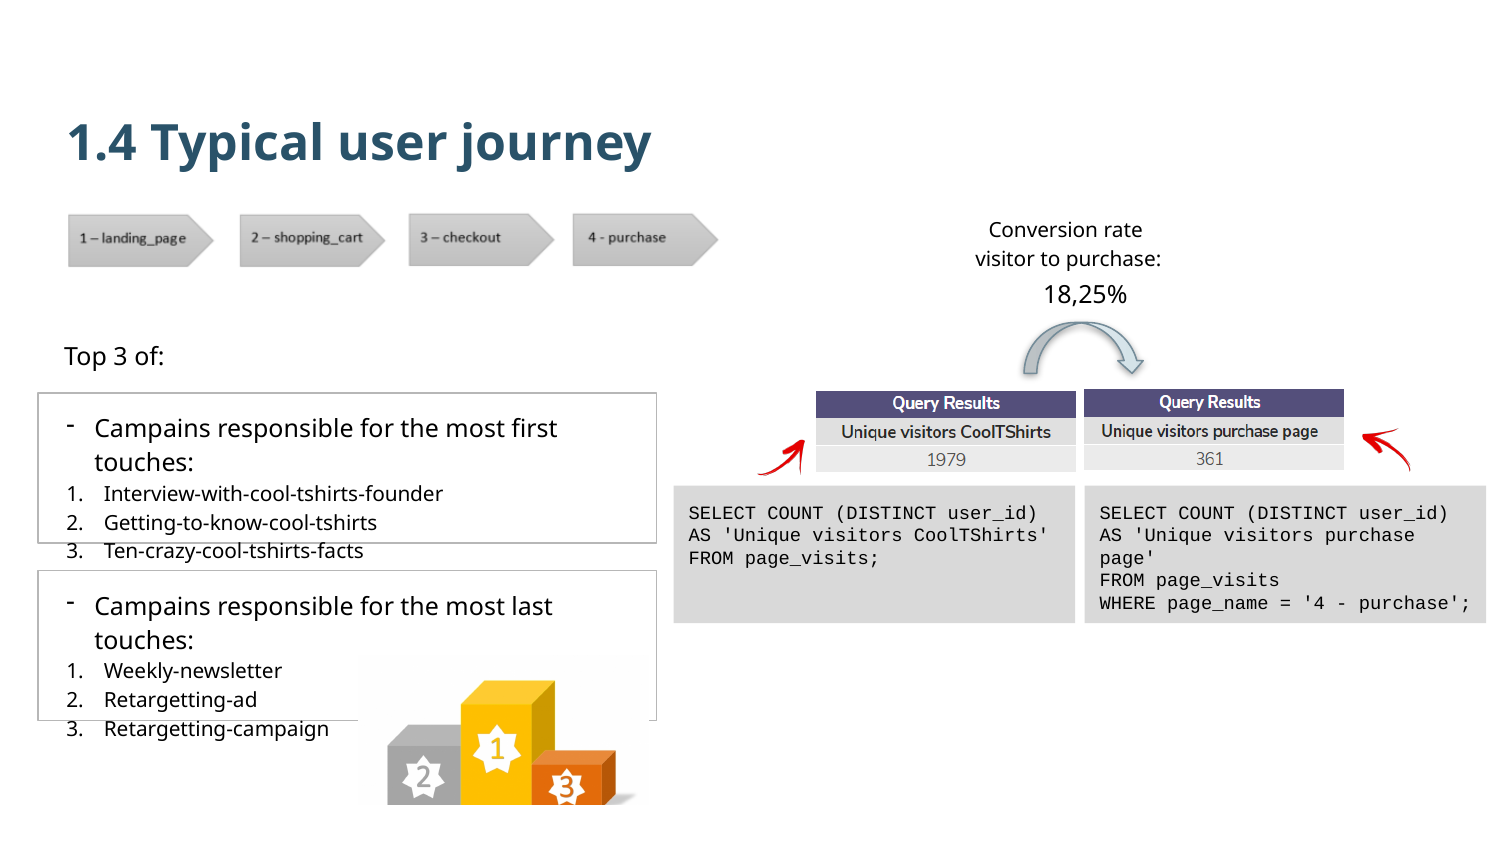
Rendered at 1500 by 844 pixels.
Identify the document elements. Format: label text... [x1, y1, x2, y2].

picture [755, 433, 808, 485]
text_box Conversion rate visitor to purchase: [945, 198, 1178, 283]
text_box 18,25% [1014, 283, 1145, 326]
text_box [1091, 326, 1144, 375]
picture [358, 655, 649, 805]
picture [1084, 389, 1344, 470]
text_box SELECT COUNT (DISTINCT user_id) AS 'Unique visitors purchase page' FROM page_visits WHERE page_name = '4 - purchase'; [1084, 485, 1487, 624]
text_box Campains responsible for the most last touches: Weekly-newsletter Retargetting-ad Retargetting-campaign [38, 570, 657, 721]
picture [816, 391, 1076, 472]
text_box SELECT COUNT (DISTINCT user_id) AS 'Unique visitors CoolTShirts' FROM page_visits; [673, 485, 1076, 624]
text_box Top 3 of: [36, 321, 214, 391]
text_box 1.4 Typical user journey [51, 48, 1449, 186]
text_box [1023, 326, 1072, 375]
picture [1362, 422, 1414, 482]
picture [50, 197, 728, 281]
text_box Campains responsible for the most first touches: Interview-with-cool-tshirts-founder Getting-to-know-cool-tshirts Ten-crazy-cool-tshirts-facts [38, 392, 657, 544]
